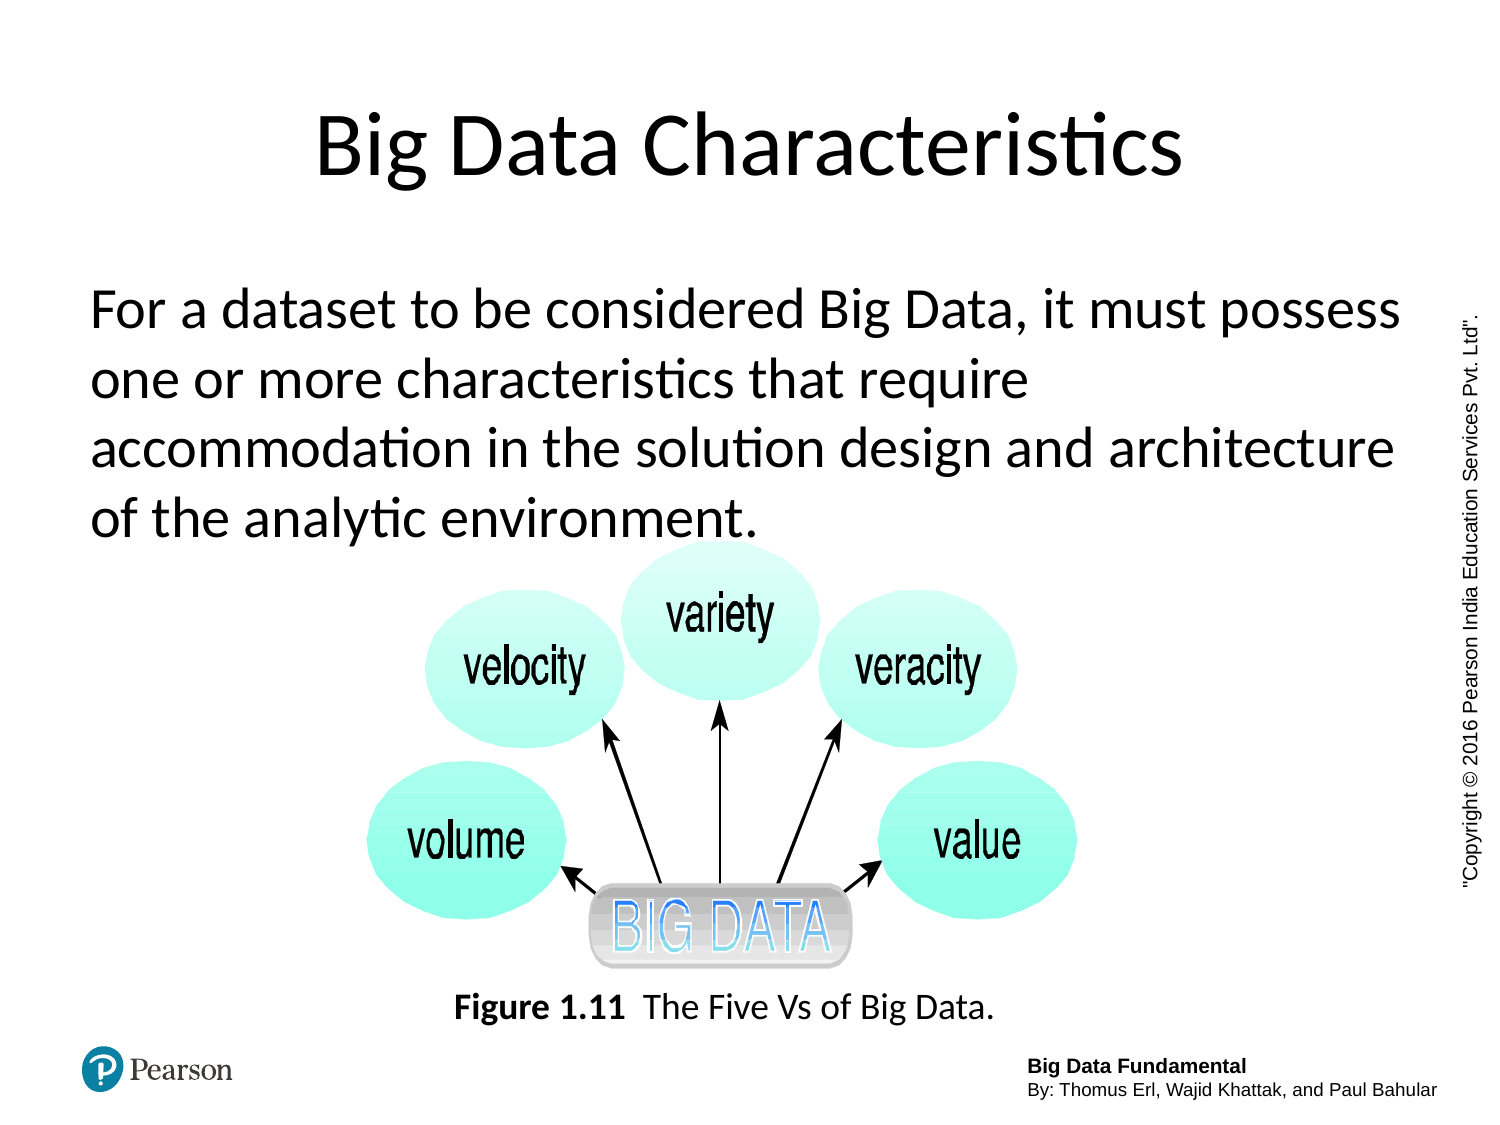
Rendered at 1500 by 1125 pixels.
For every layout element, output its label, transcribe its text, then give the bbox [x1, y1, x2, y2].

picture [352, 524, 1148, 988]
text_box Figure 1.11 The Five Vs of Big Data. [174, 936, 1275, 1074]
title Big Data Characteristics [75, 45, 1425, 233]
list For a dataset to be considered Big Data, it must possess one or more characteristics that require accommodation in the solution design and architecture of the analytic environment. [75, 262, 1425, 1005]
